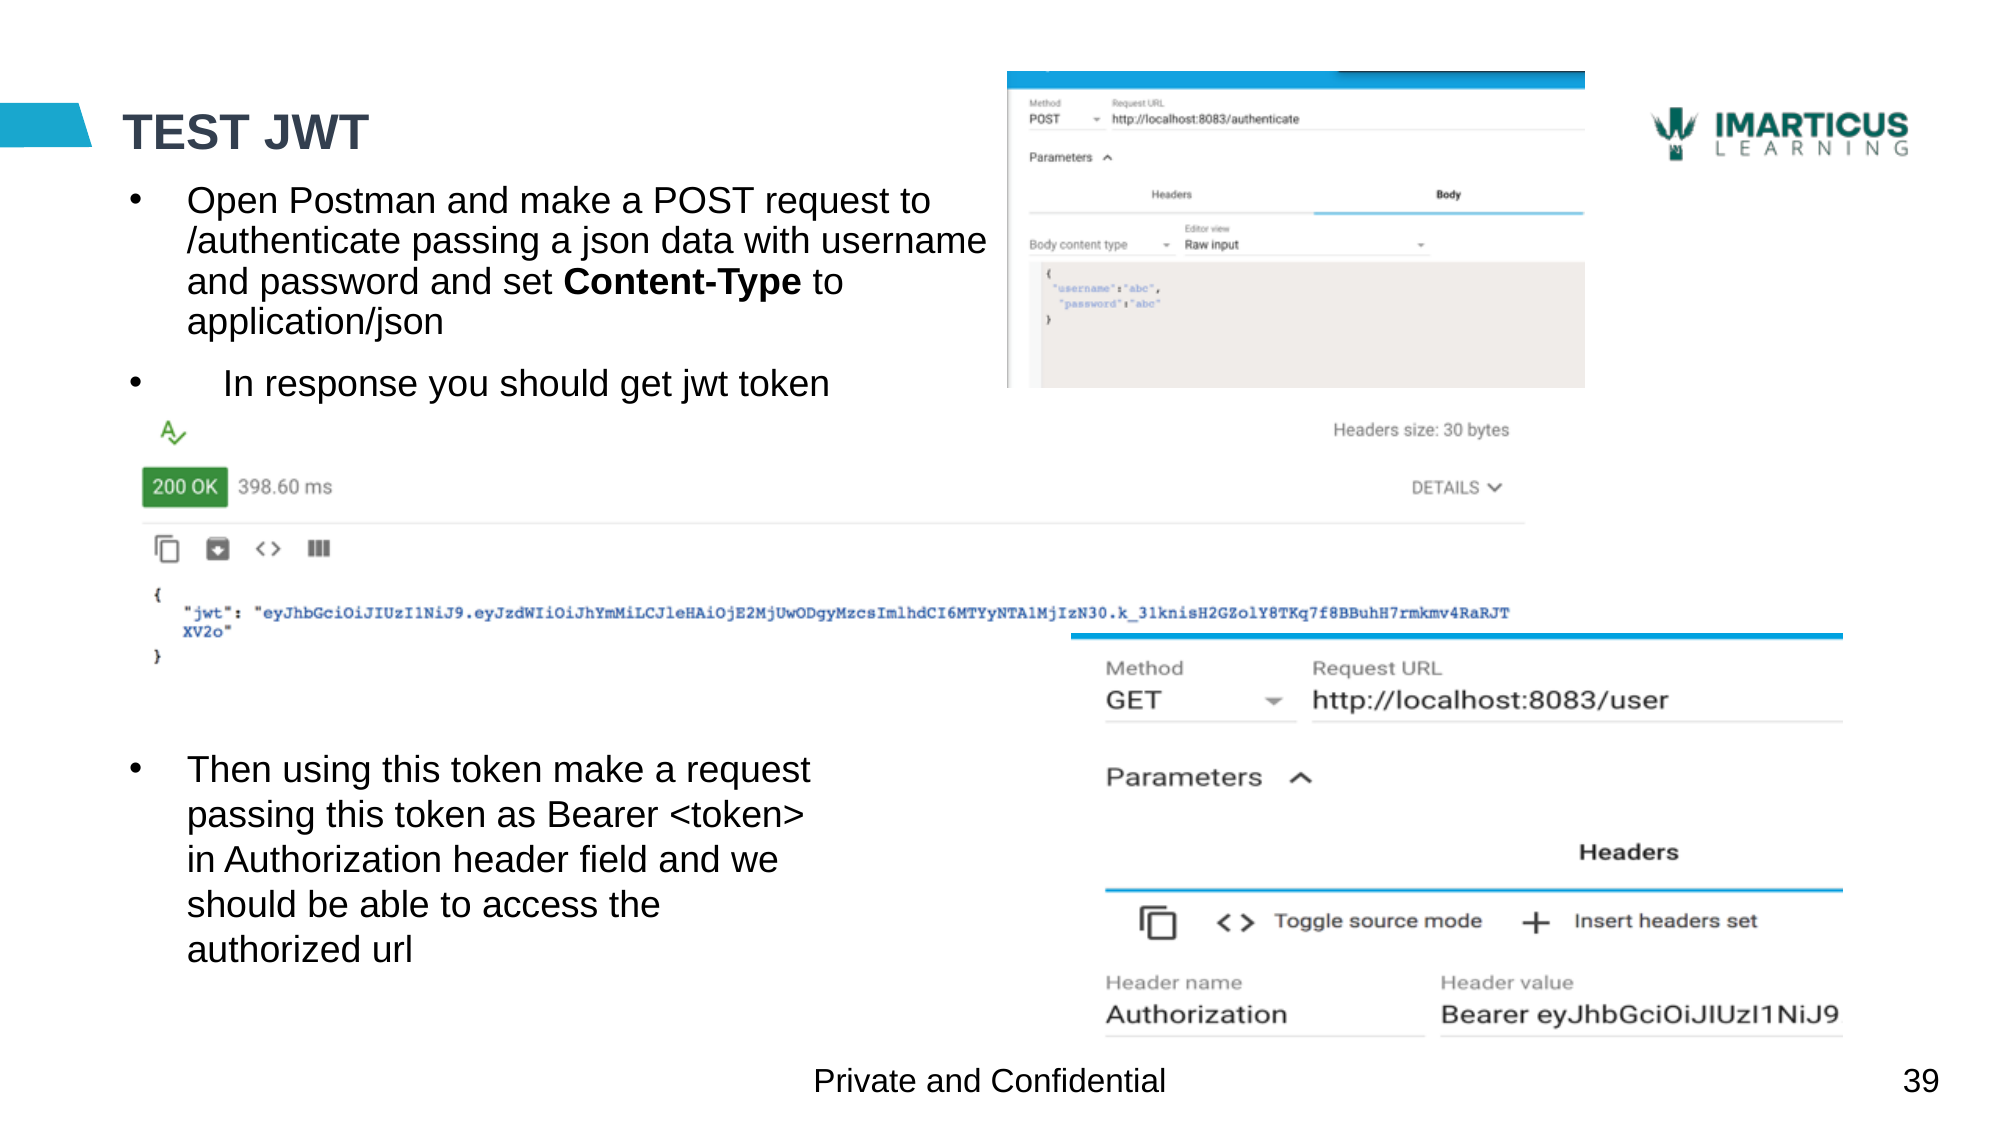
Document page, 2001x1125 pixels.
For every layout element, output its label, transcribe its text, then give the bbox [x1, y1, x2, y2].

text_box Open Postman and make a POST request to /authenticate passing a json data with username and password and set Content-Type to application/json In response you should get jwt token [114, 173, 1069, 511]
title TEST JWT [1585, 81, 1833, 187]
text_box Then using this token make a request passing this token as Bearer <token> in Authorization header field and we should be able to access the authorized url [114, 737, 840, 1051]
picture [136, 413, 1843, 1053]
picture [1007, 88, 1585, 388]
title TEST JWT [107, 81, 1007, 186]
text_box [107, 186, 1540, 1125]
picture [1011, 71, 1585, 85]
picture [1833, 84, 1955, 185]
